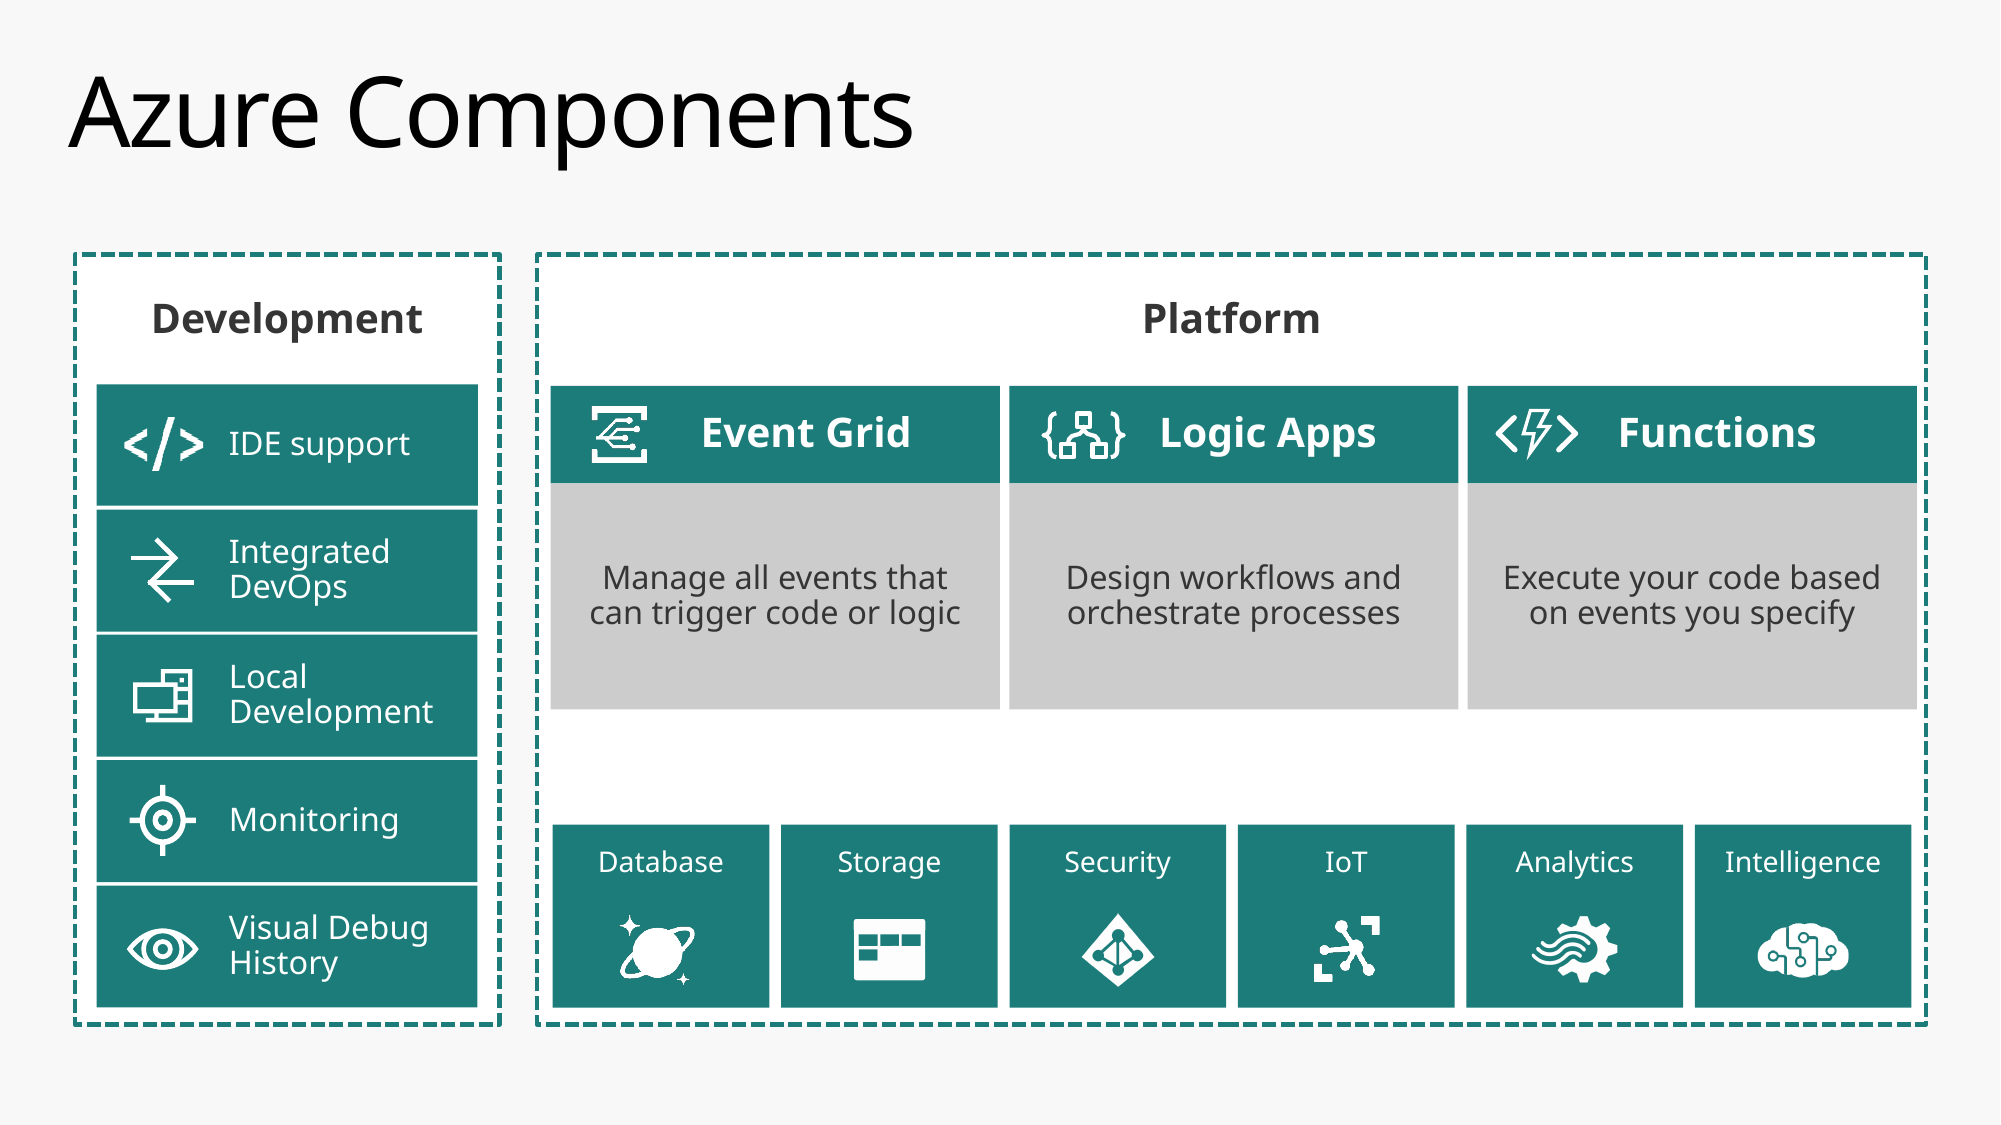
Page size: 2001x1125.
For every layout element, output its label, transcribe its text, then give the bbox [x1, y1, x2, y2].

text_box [552, 824, 1912, 1008]
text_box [1467, 385, 1918, 710]
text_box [1008, 385, 1459, 710]
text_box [74, 254, 500, 1025]
text_box Platform [536, 254, 1927, 1025]
title Azure Components [44, 47, 1957, 196]
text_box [550, 385, 1001, 710]
